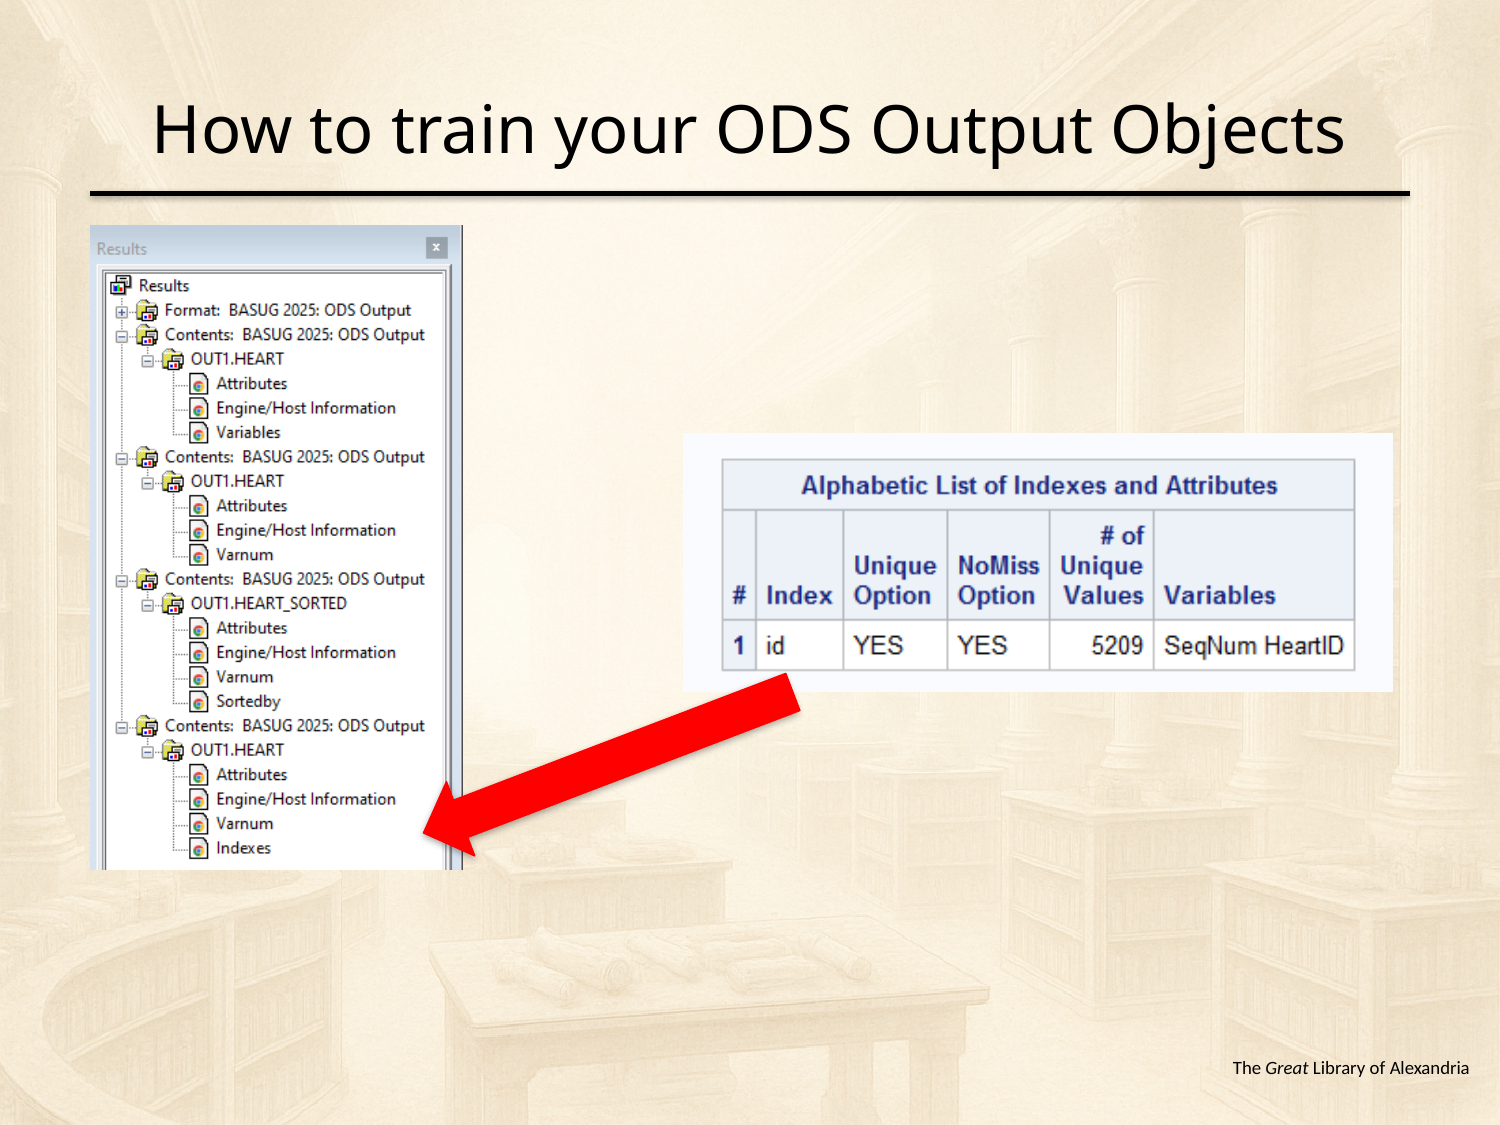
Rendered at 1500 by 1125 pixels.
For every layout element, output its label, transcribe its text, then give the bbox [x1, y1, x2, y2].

picture [0, 0, 1500, 1125]
text_box The Great Library of Alexandria [1218, 1048, 1500, 1086]
title How to train your ODS Output Objects [75, 45, 1425, 208]
text_box [468, 699, 801, 857]
